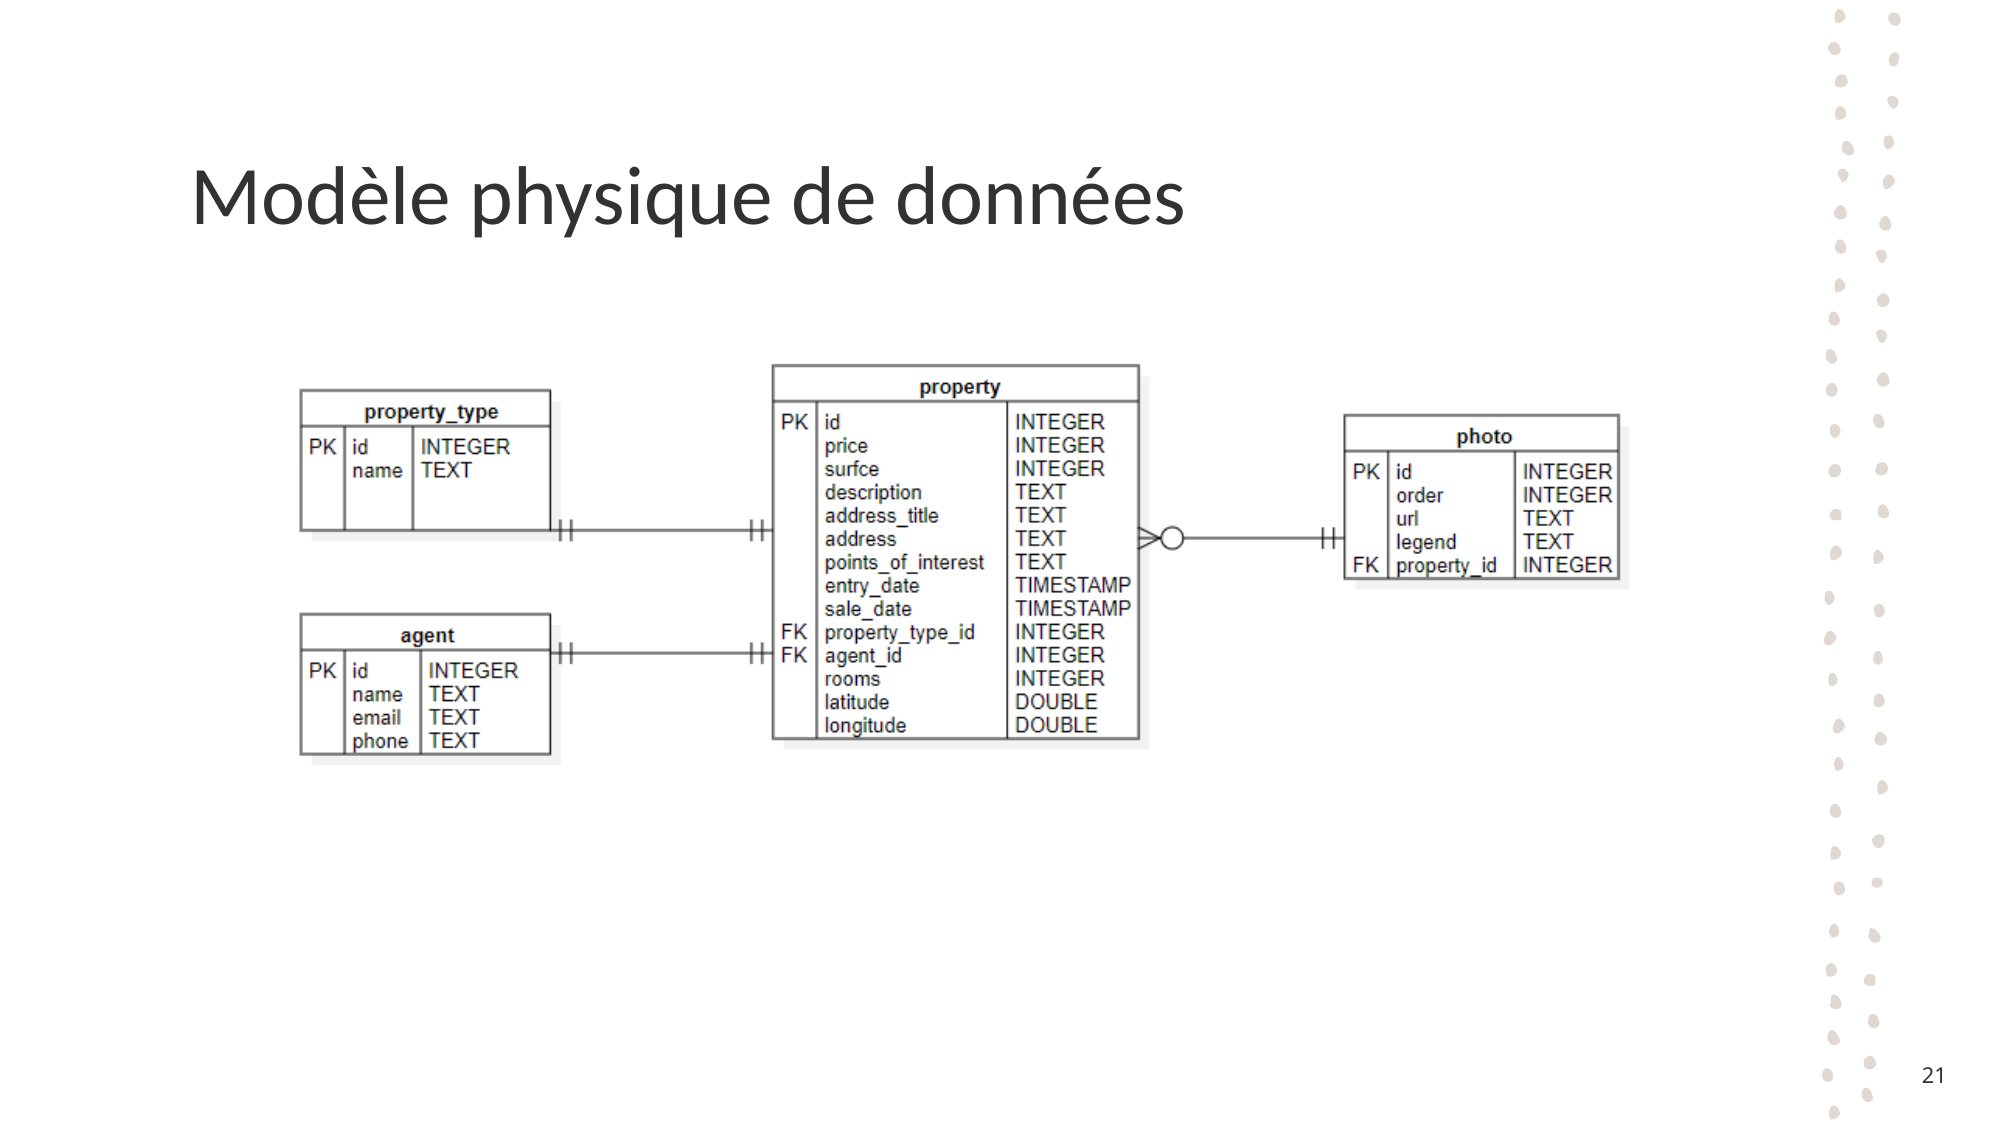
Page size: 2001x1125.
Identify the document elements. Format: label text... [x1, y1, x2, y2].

slide_number 21 [1879, 1046, 1962, 1107]
title Modèle physique de données [175, 82, 1756, 300]
picture [292, 355, 1639, 770]
